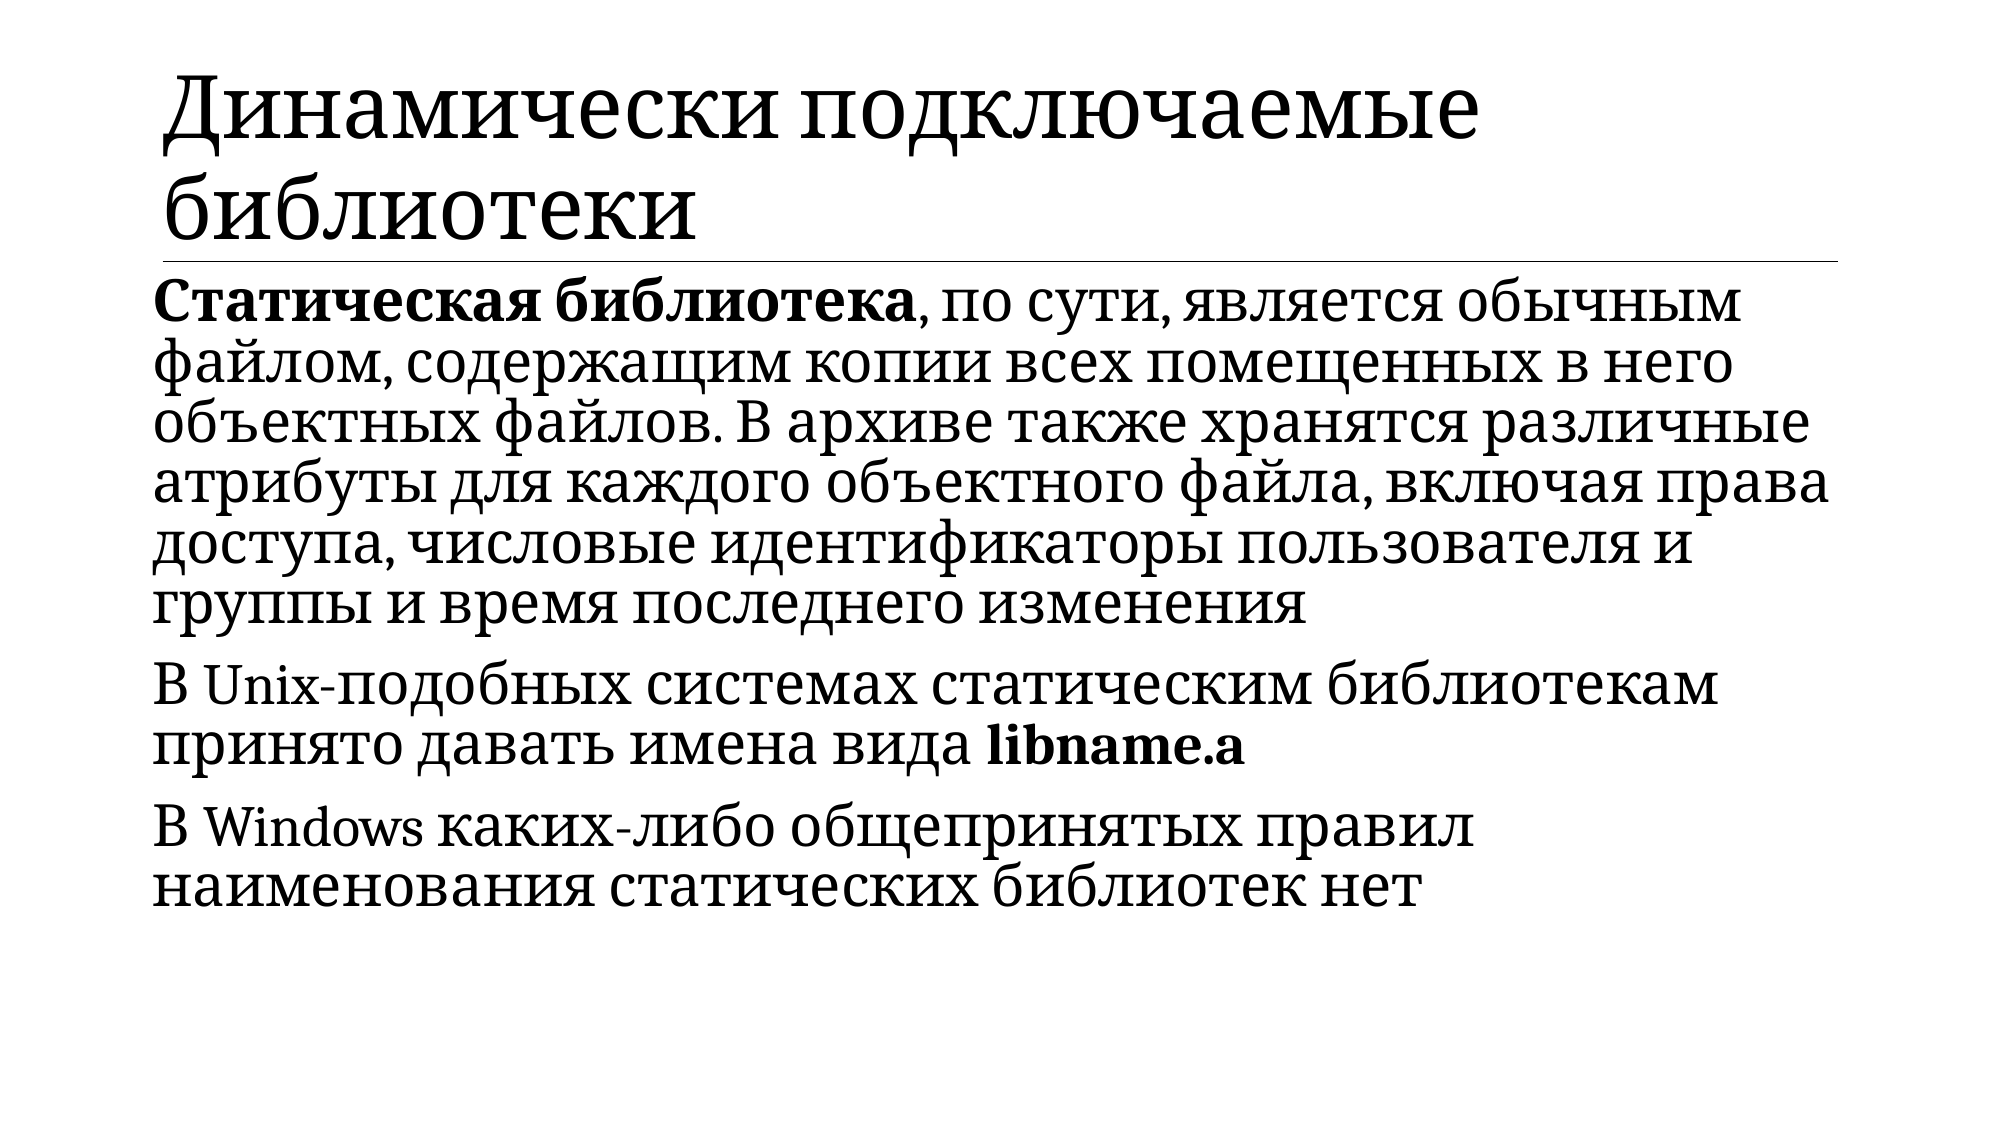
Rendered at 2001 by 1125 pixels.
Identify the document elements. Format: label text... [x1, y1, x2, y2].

list Статическая библиотека, по сути, является обычным файлом, содержащим копии всех помещенных в него объектных файлов. В архиве также хранятся различные атрибуты для каждого объектного файла, включая права доступа, числовые идентификаторы пользователя и группы и время последнего изменения В Unix-подобных системах статическим библиотекам принято давать имена вида libname.a В Windows каких-либо общепринятых правил наименования статических библиотек нет [137, 266, 1863, 1039]
table_header Динамически подключаемые библиотеки [163, 60, 1838, 261]
